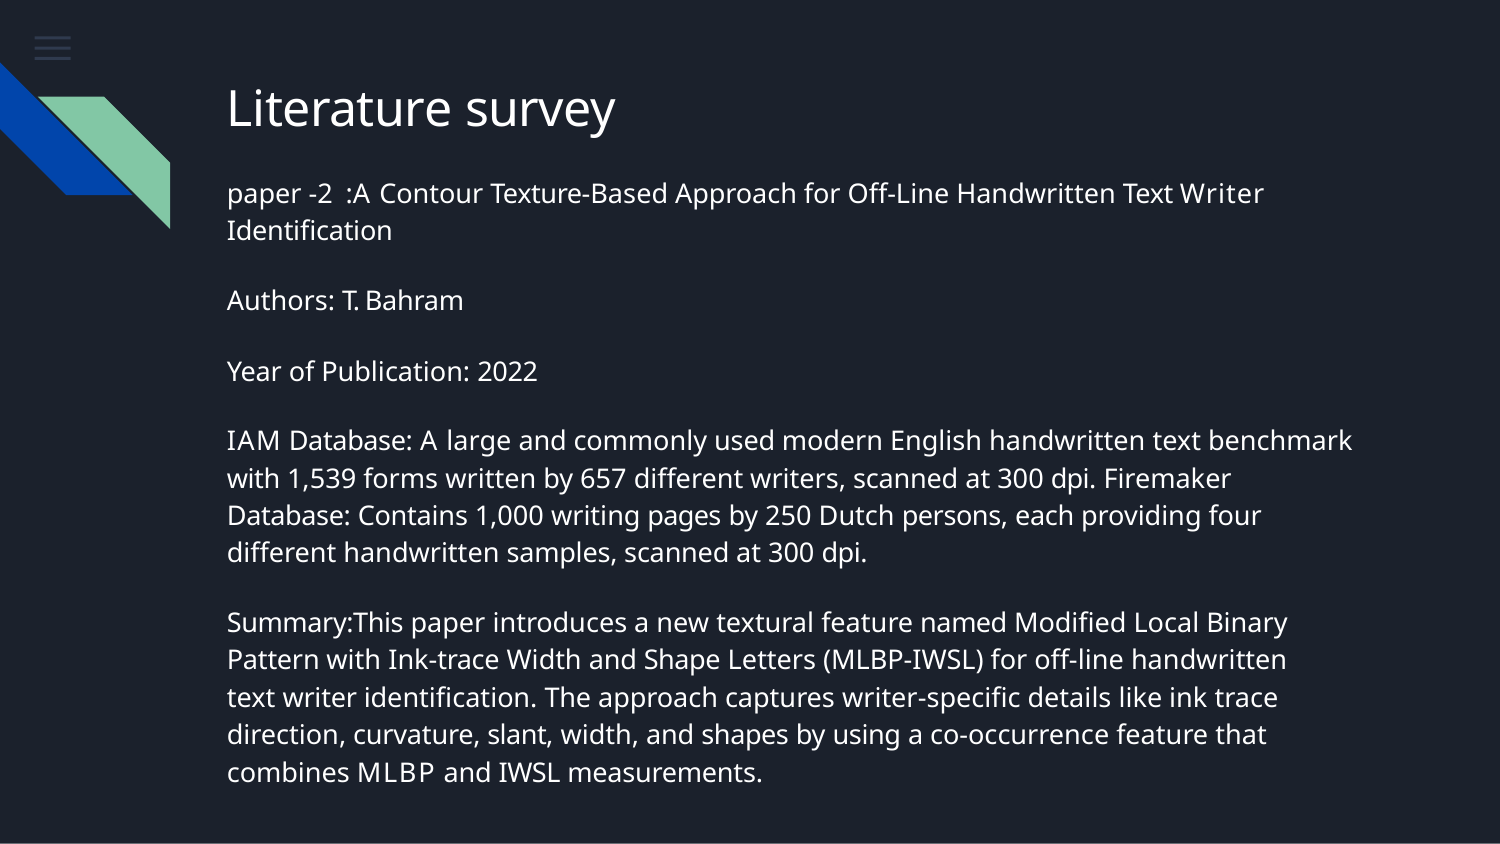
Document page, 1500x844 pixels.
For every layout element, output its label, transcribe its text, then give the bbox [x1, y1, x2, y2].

title Literature survey [224, 74, 977, 169]
text_box paper -2 :A Contour Texture-Based Approach for Off-Line Handwritten Text Writer Identification Authors: T. Bahram Year of Publication: 2022 IAM Database: A large and commonly used modern English handwritten text benchmark with 1,539 forms written by 657 different writers, scanned at 300 dpi. Firemaker Database: Contains 1,000 writing pages by 250 Dutch persons, each providing four different handwritten samples, scanned at 300 dpi. Summary:This paper introduces a new textural feature named Modified Local Binary Pattern with Ink-trace Width and Shape Letters (MLBP-IWSL) for off-line handwritten text writer identification. The approach captures writer-specific details like ink trace direction, curvature, slant, width, and shapes by using a co-occurrence feature that combines MLBP and IWSL measurements. [224, 169, 1354, 788]
